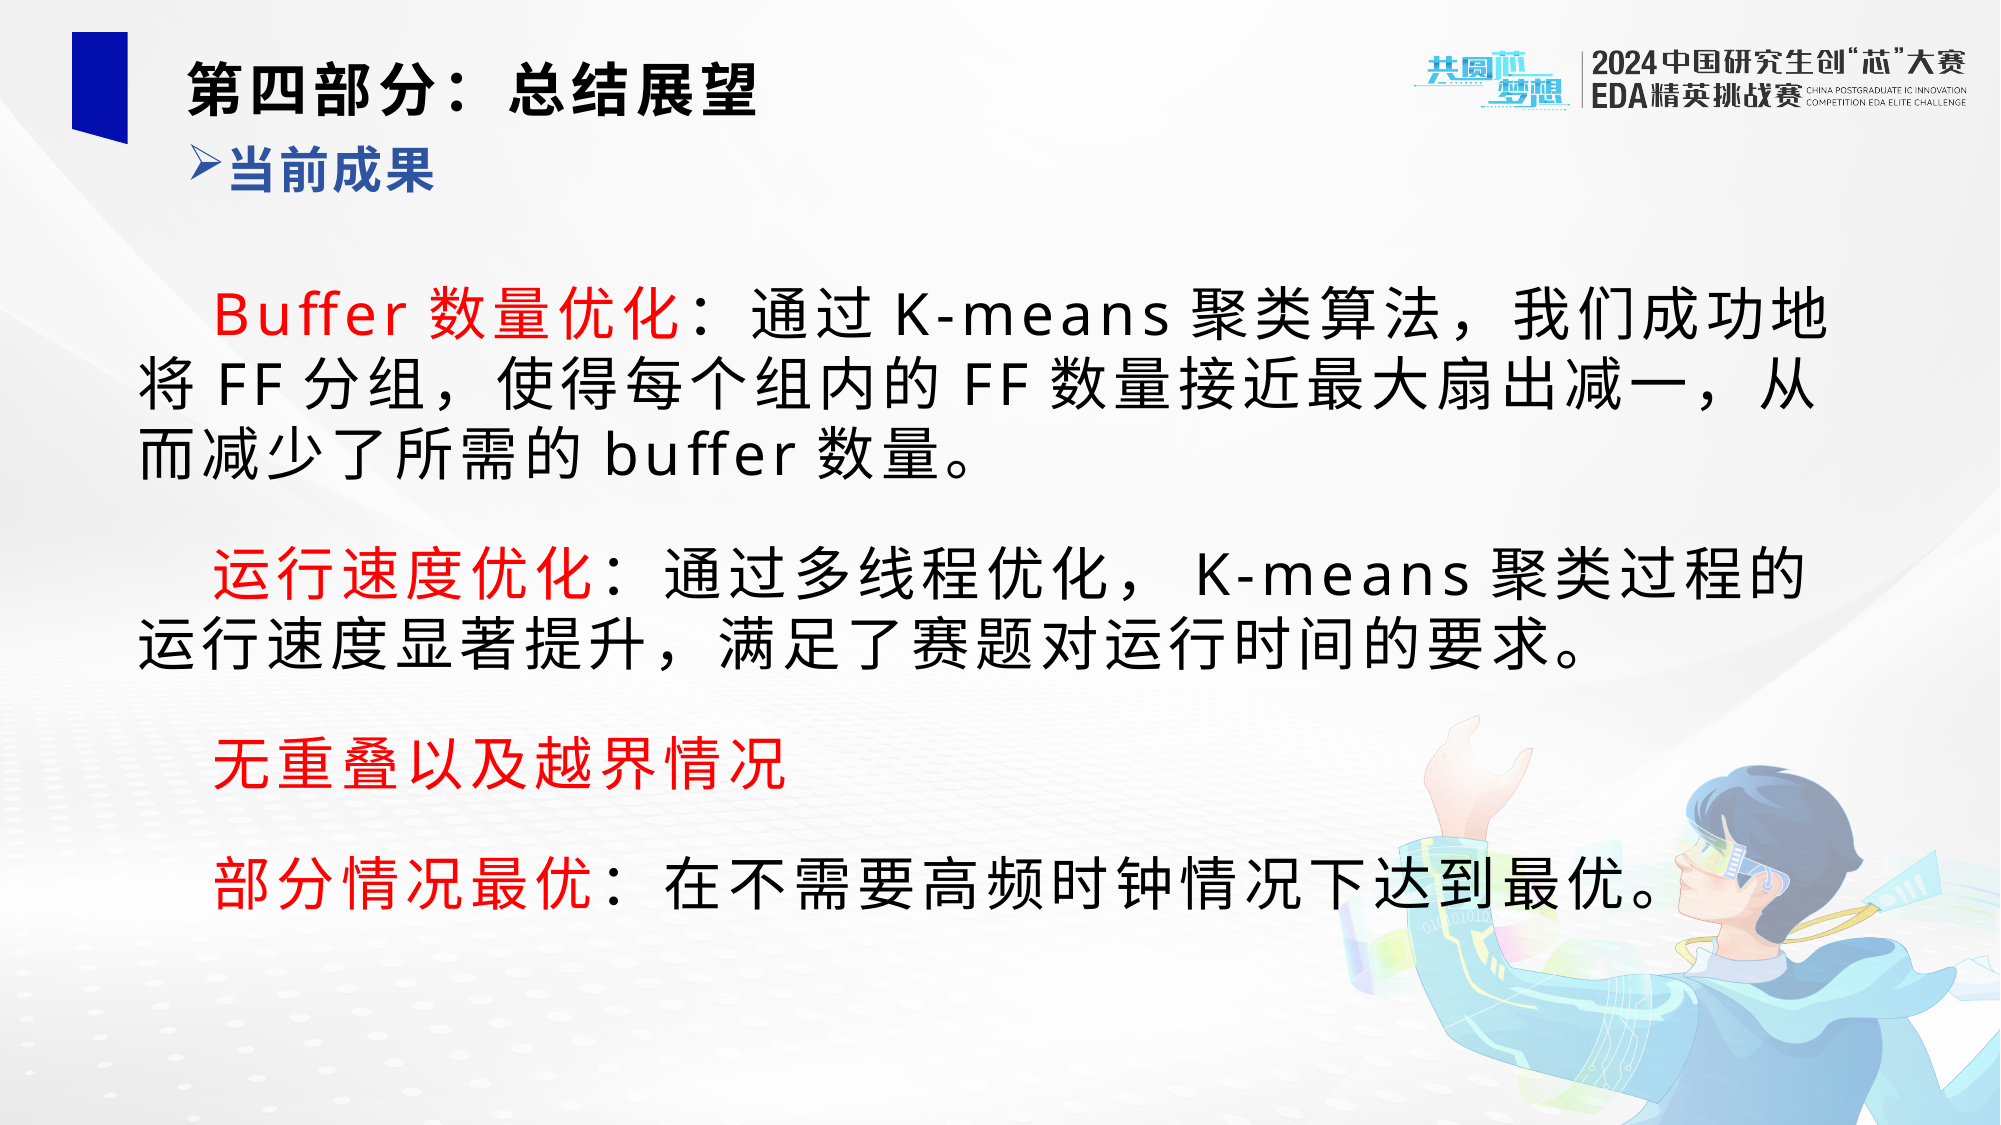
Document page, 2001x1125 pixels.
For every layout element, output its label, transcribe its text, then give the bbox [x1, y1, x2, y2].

text_box Buffer数量优化：通过K-means聚类算法，我们成功地将FF分组，使得每个组内的FF数量接近最大扇出减一，从而减少了所需的buffer数量。 运行速度优化：通过多线程优化，K-means聚类过程的运行速度显著提升，满足了赛题对运行时间的要求。 无重叠以及越界情况 部分情况最优：在不需要高频时钟情况下达到最优。 [122, 269, 1878, 982]
picture [1414, 44, 1968, 121]
text_box 第四部分：总结展望 [170, 45, 1265, 130]
text_box 当前成果 [166, 128, 646, 184]
